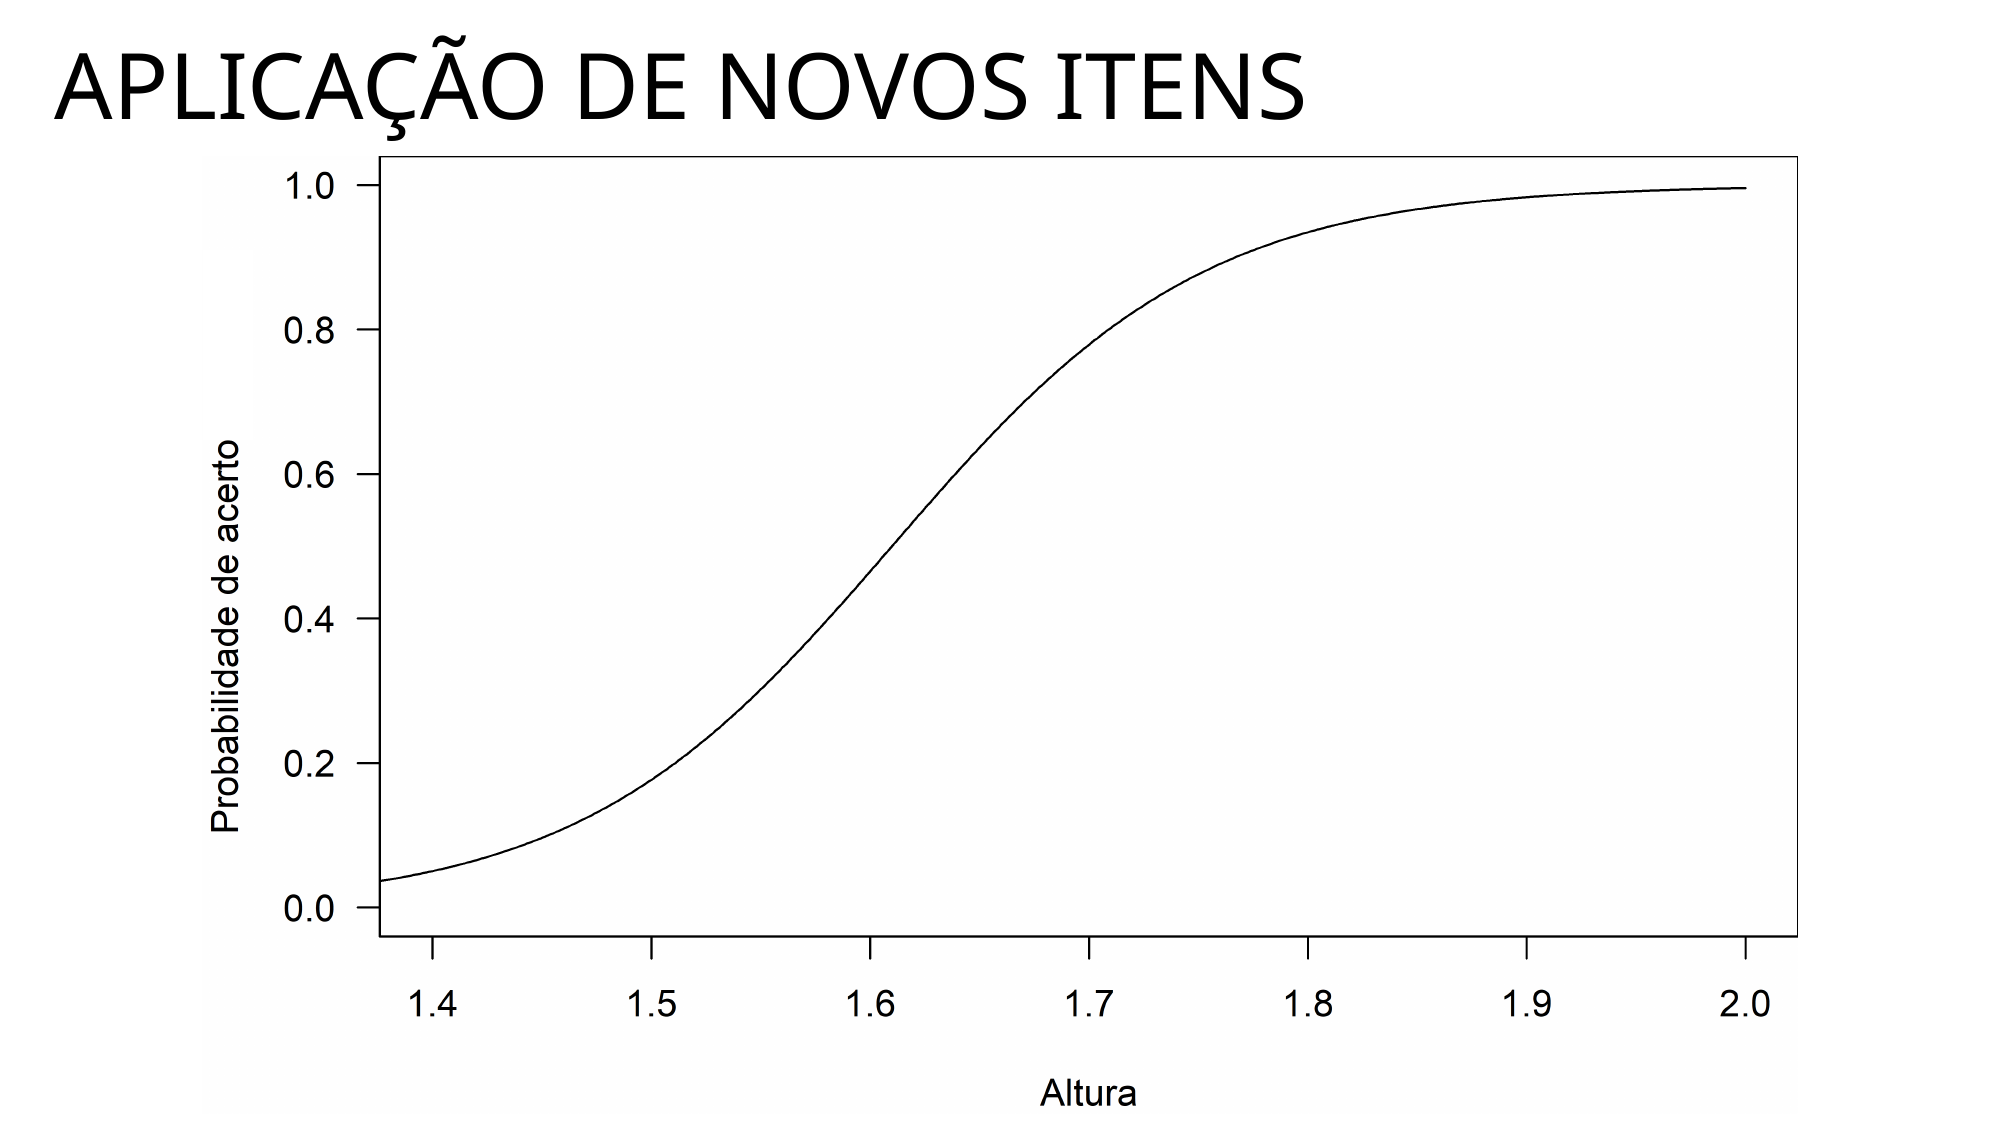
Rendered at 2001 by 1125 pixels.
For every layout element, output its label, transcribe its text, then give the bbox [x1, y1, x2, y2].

title APLICAÇÃO DE NOVOS ITENS [40, 32, 1961, 151]
picture [202, 156, 1798, 1114]
